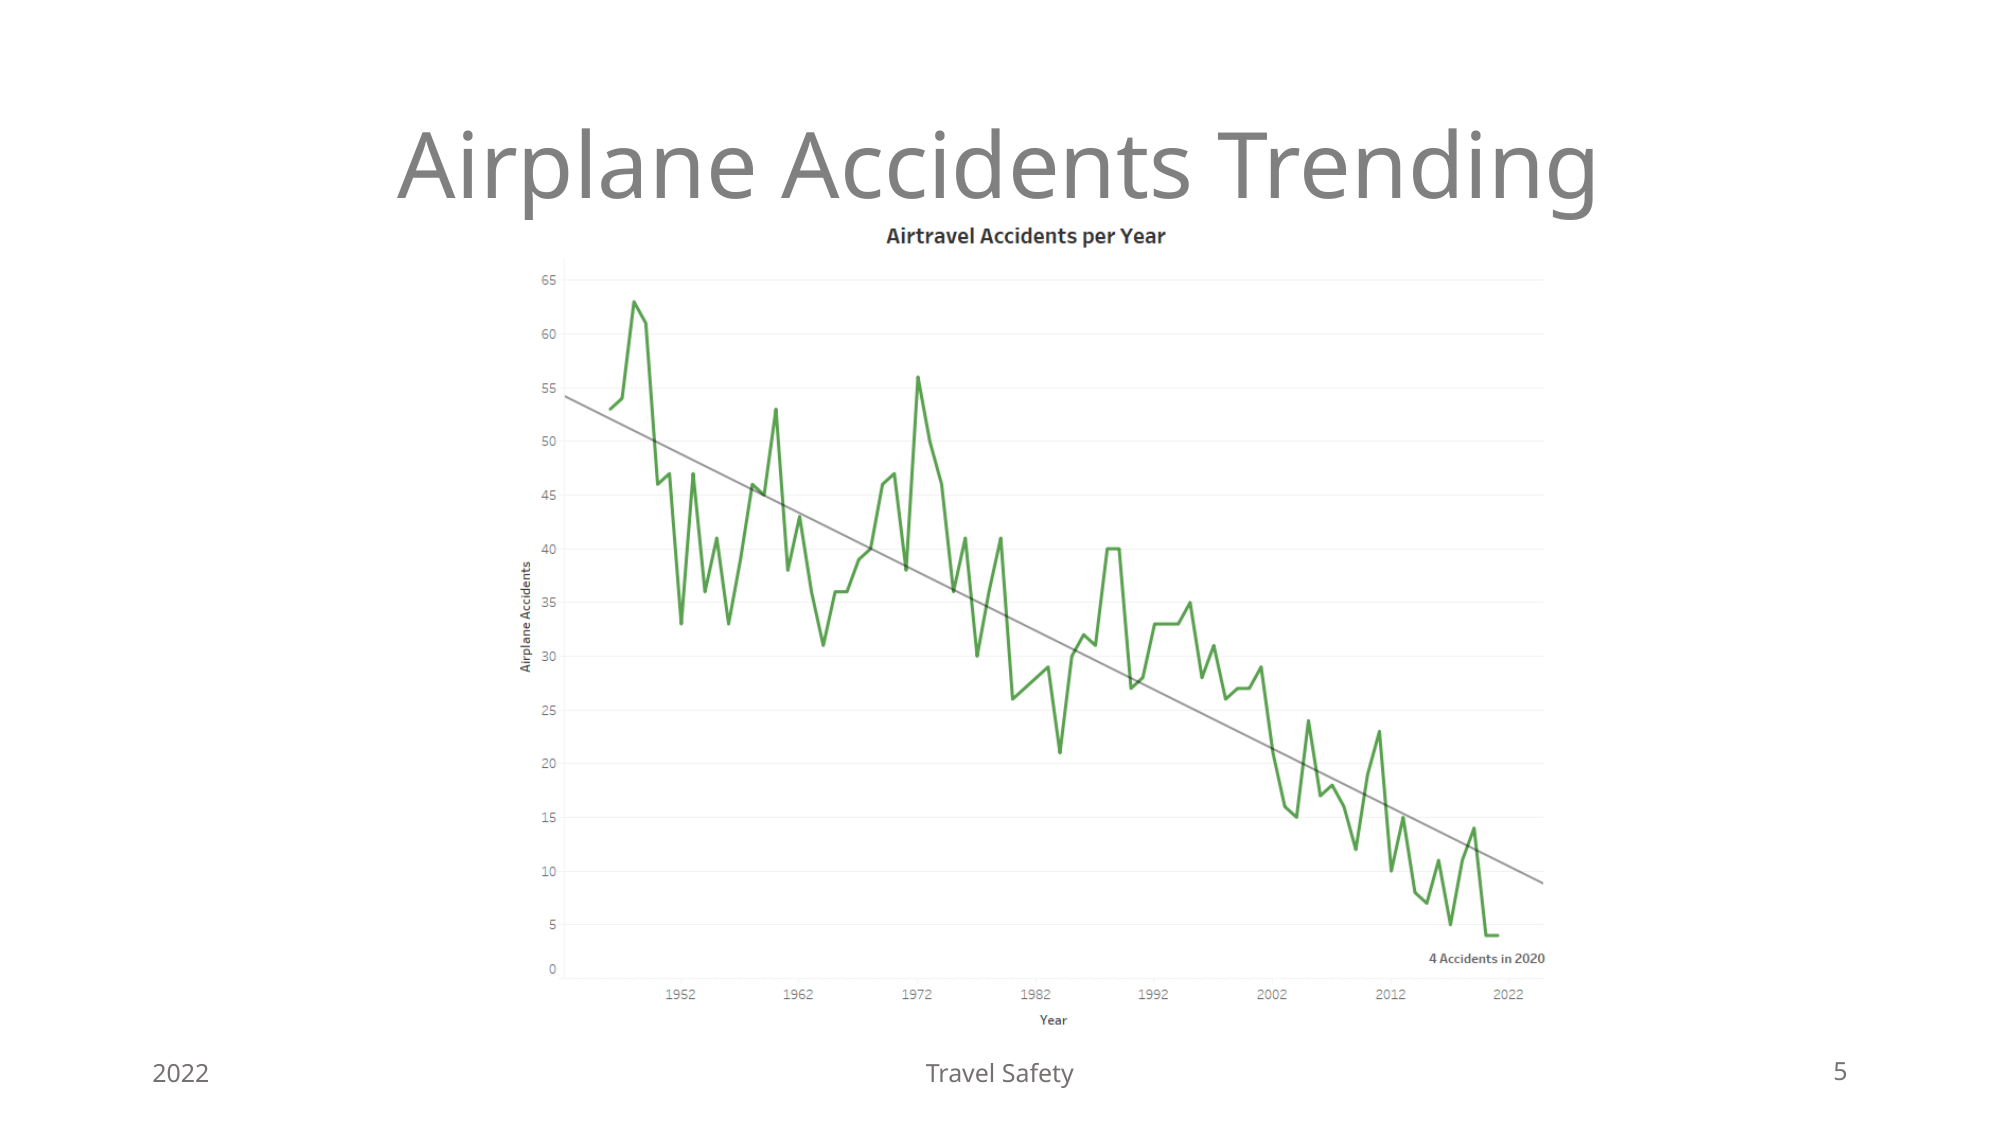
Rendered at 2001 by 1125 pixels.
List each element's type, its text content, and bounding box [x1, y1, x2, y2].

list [496, 201, 1556, 1049]
slide_number 2022 [137, 1042, 588, 1103]
slide_number 5 [1412, 1042, 1863, 1103]
footer Travel Safety [662, 1049, 1338, 1103]
title Airplane Accidents Trending [137, 59, 1863, 278]
